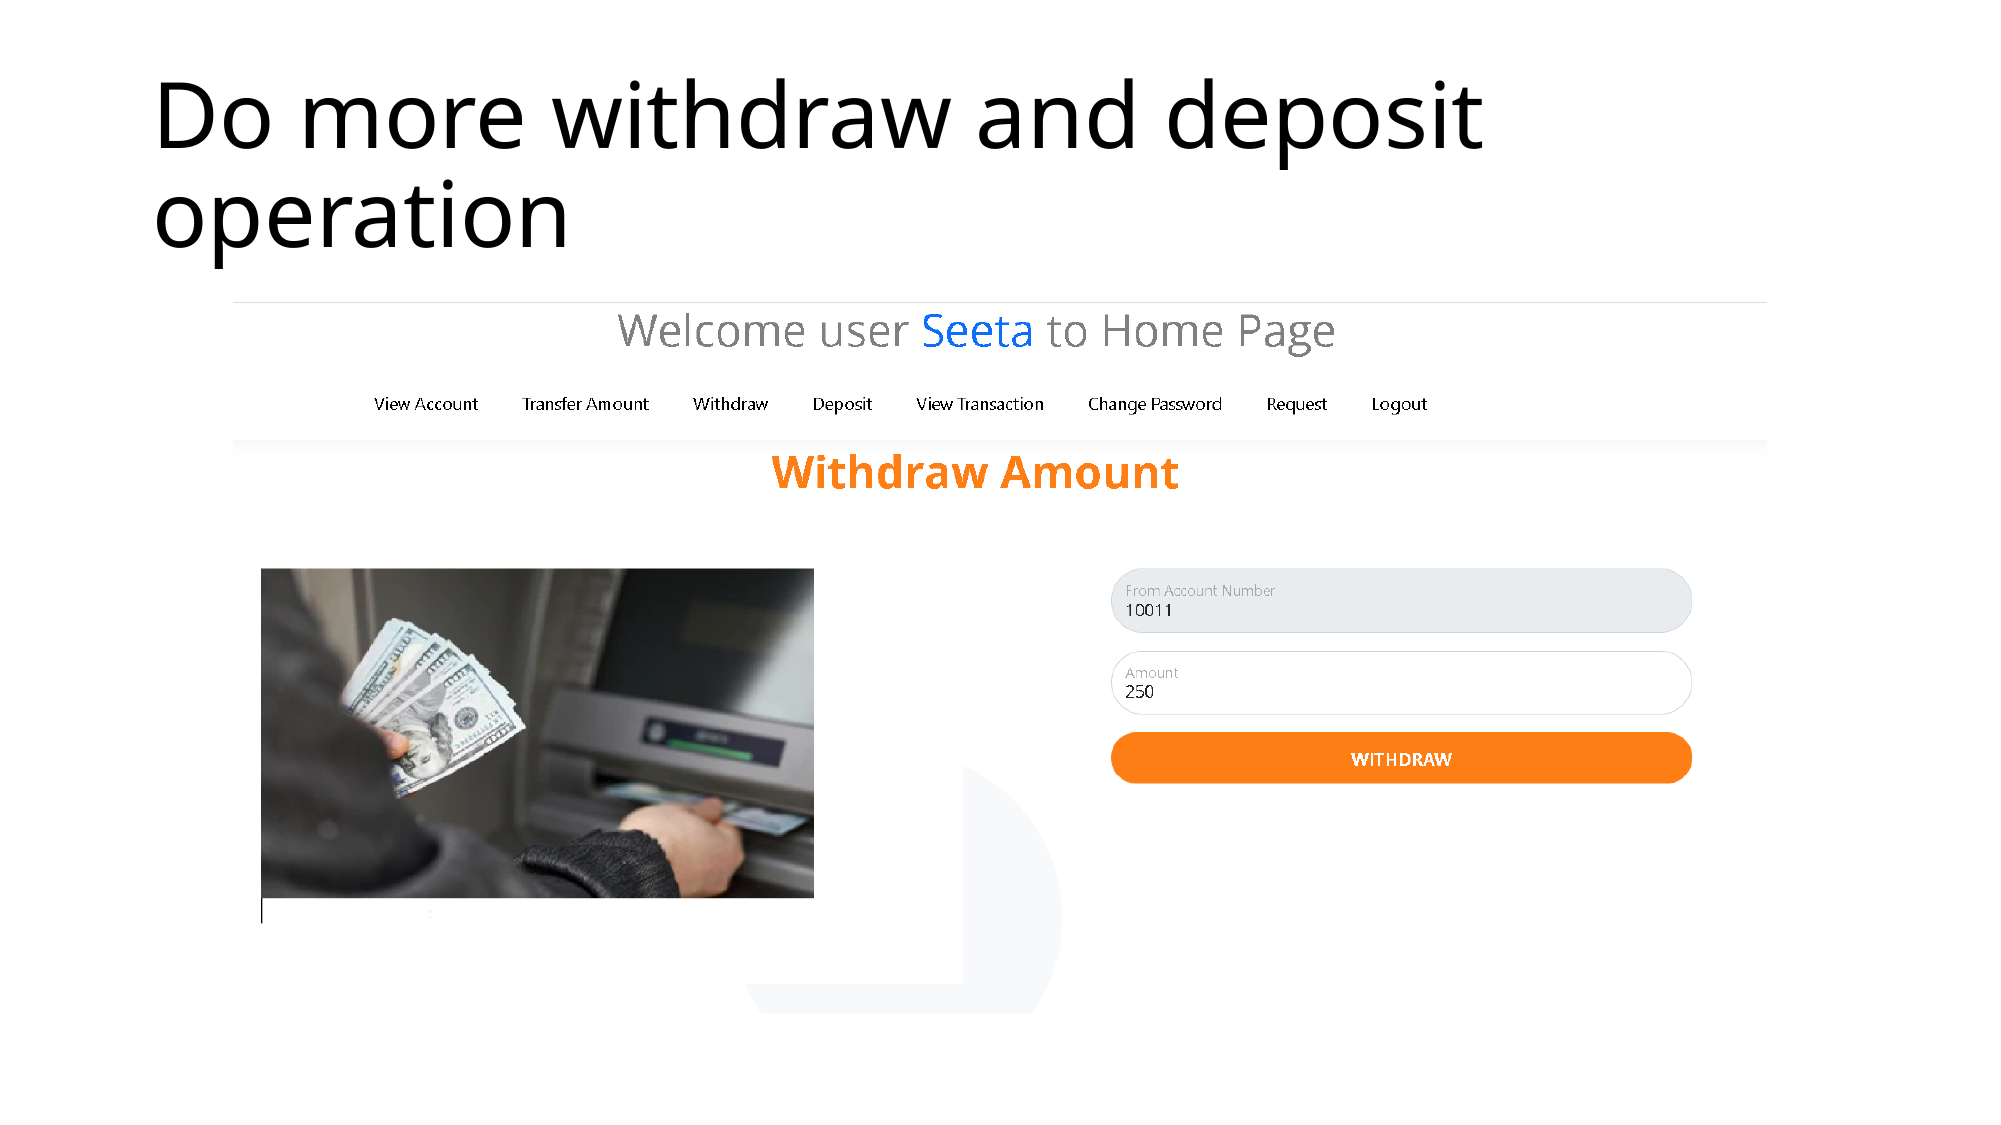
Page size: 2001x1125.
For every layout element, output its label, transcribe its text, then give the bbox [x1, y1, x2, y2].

title Do more withdraw and deposit operation [137, 59, 1863, 278]
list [233, 299, 1767, 1014]
